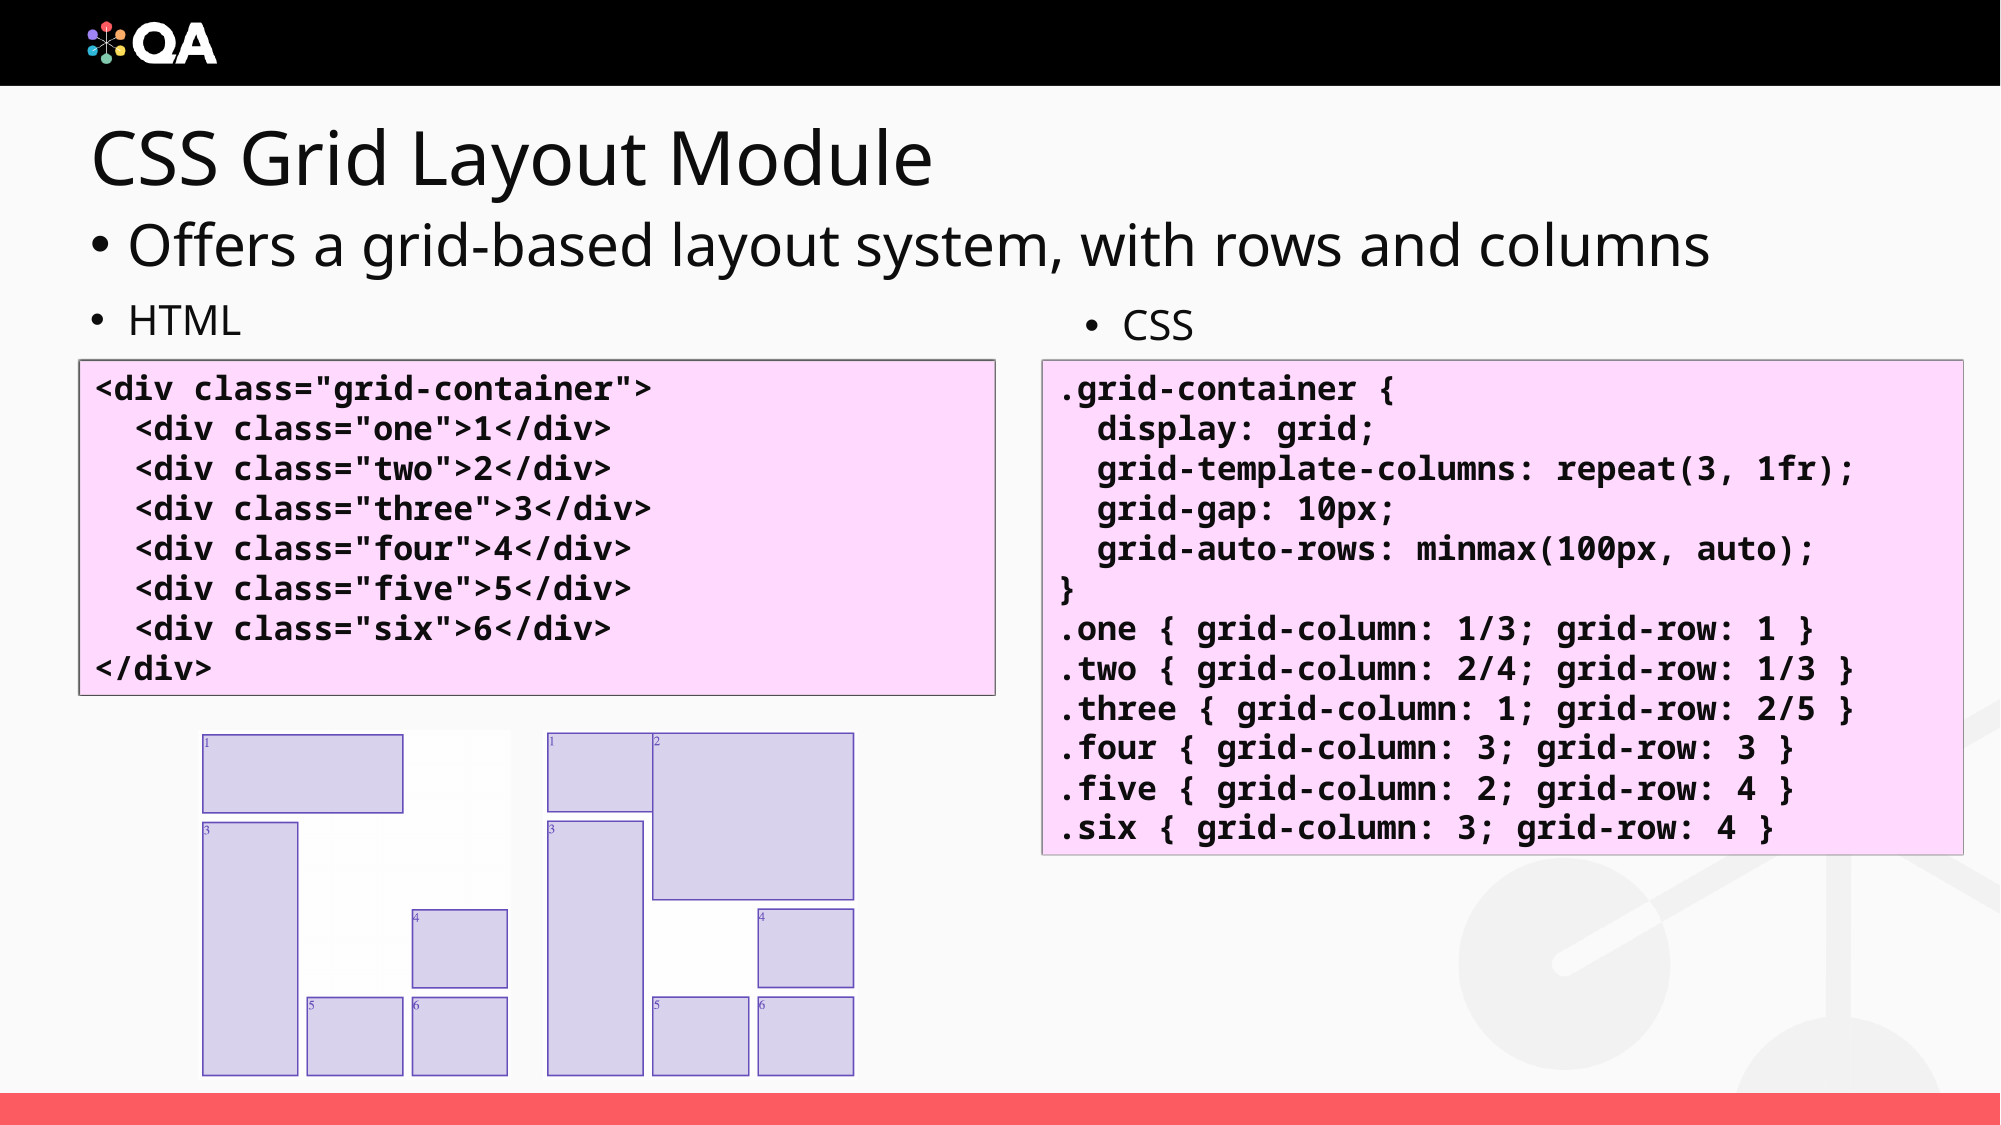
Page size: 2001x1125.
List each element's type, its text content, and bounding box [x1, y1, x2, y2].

text_box <div class="grid-container"> <div class="one">1</div> <div class="two">2</div> <div class="three">3</div> <div class="four">4</div> <div class="five">5</div> <div class="six">6</div> </div> [83, 363, 993, 693]
title CSS Grid Layout Module [90, 359, 995, 363]
picture [0, 0, 2001, 1125]
list Offers a grid-based layout system, with rows and columns HTML [90, 232, 1084, 919]
list CSS [1043, 206, 2000, 953]
title CSS Grid Layout Module [90, 113, 1922, 232]
text_box .grid-container { display: grid; grid-template-columns: repeat(3, 1fr); grid-gap: 10px; grid-auto-rows: minmax(100px, auto); } .one { grid-column: 1/3; grid-row: 1 } .two { grid-column: 2/4; grid-row: 1/3 } .three { grid-column: 1; grid-row: 2/5 } .four { grid-column: 3; grid-row: 3 } .five { grid-column: 2; grid-row: 4 } .six { grid-column: 3; grid-row: 4 } [1044, 362, 1962, 854]
